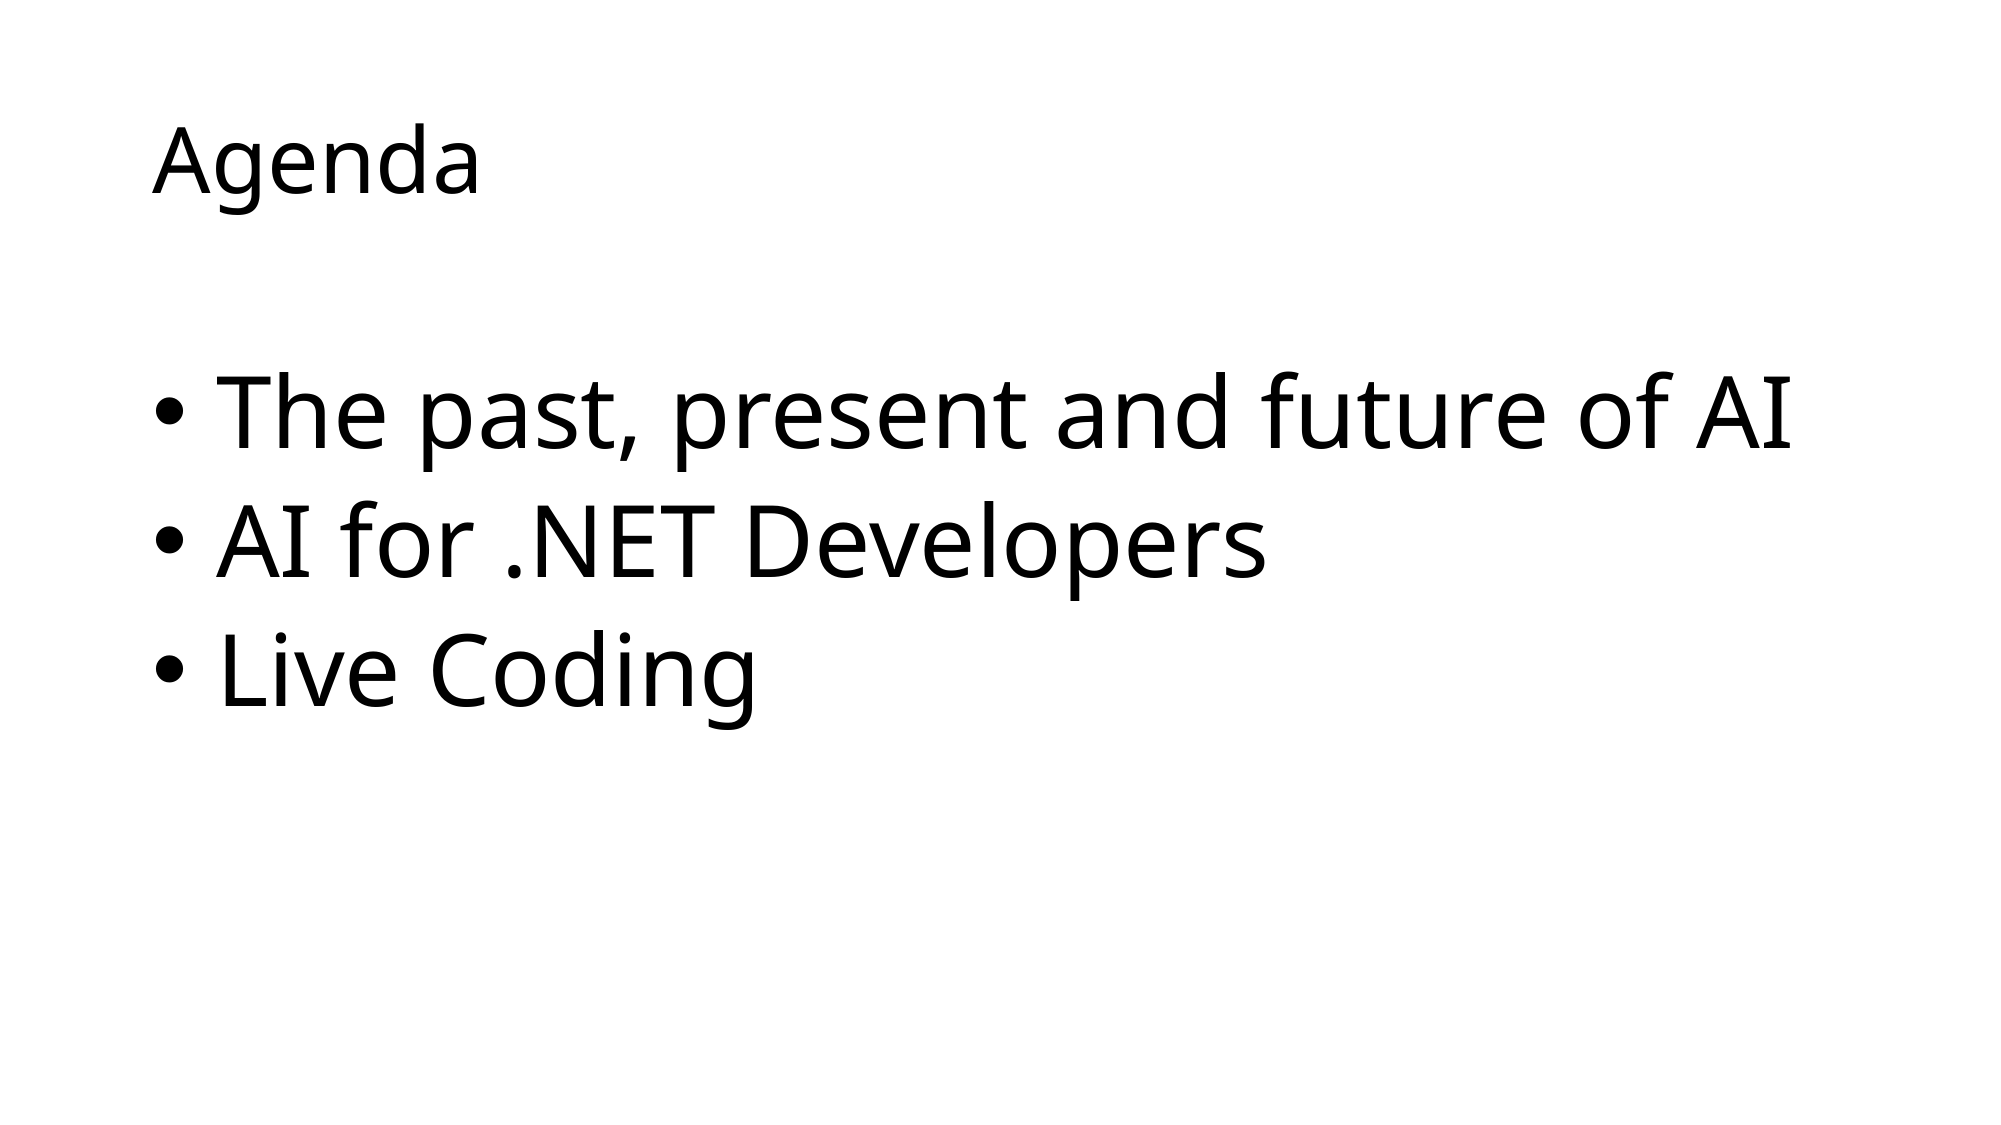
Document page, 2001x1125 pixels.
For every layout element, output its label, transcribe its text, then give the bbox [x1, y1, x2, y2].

list The past, present and future of AI AI for .NET Developers Live Coding [137, 354, 1917, 771]
title Agenda [137, 77, 1863, 251]
